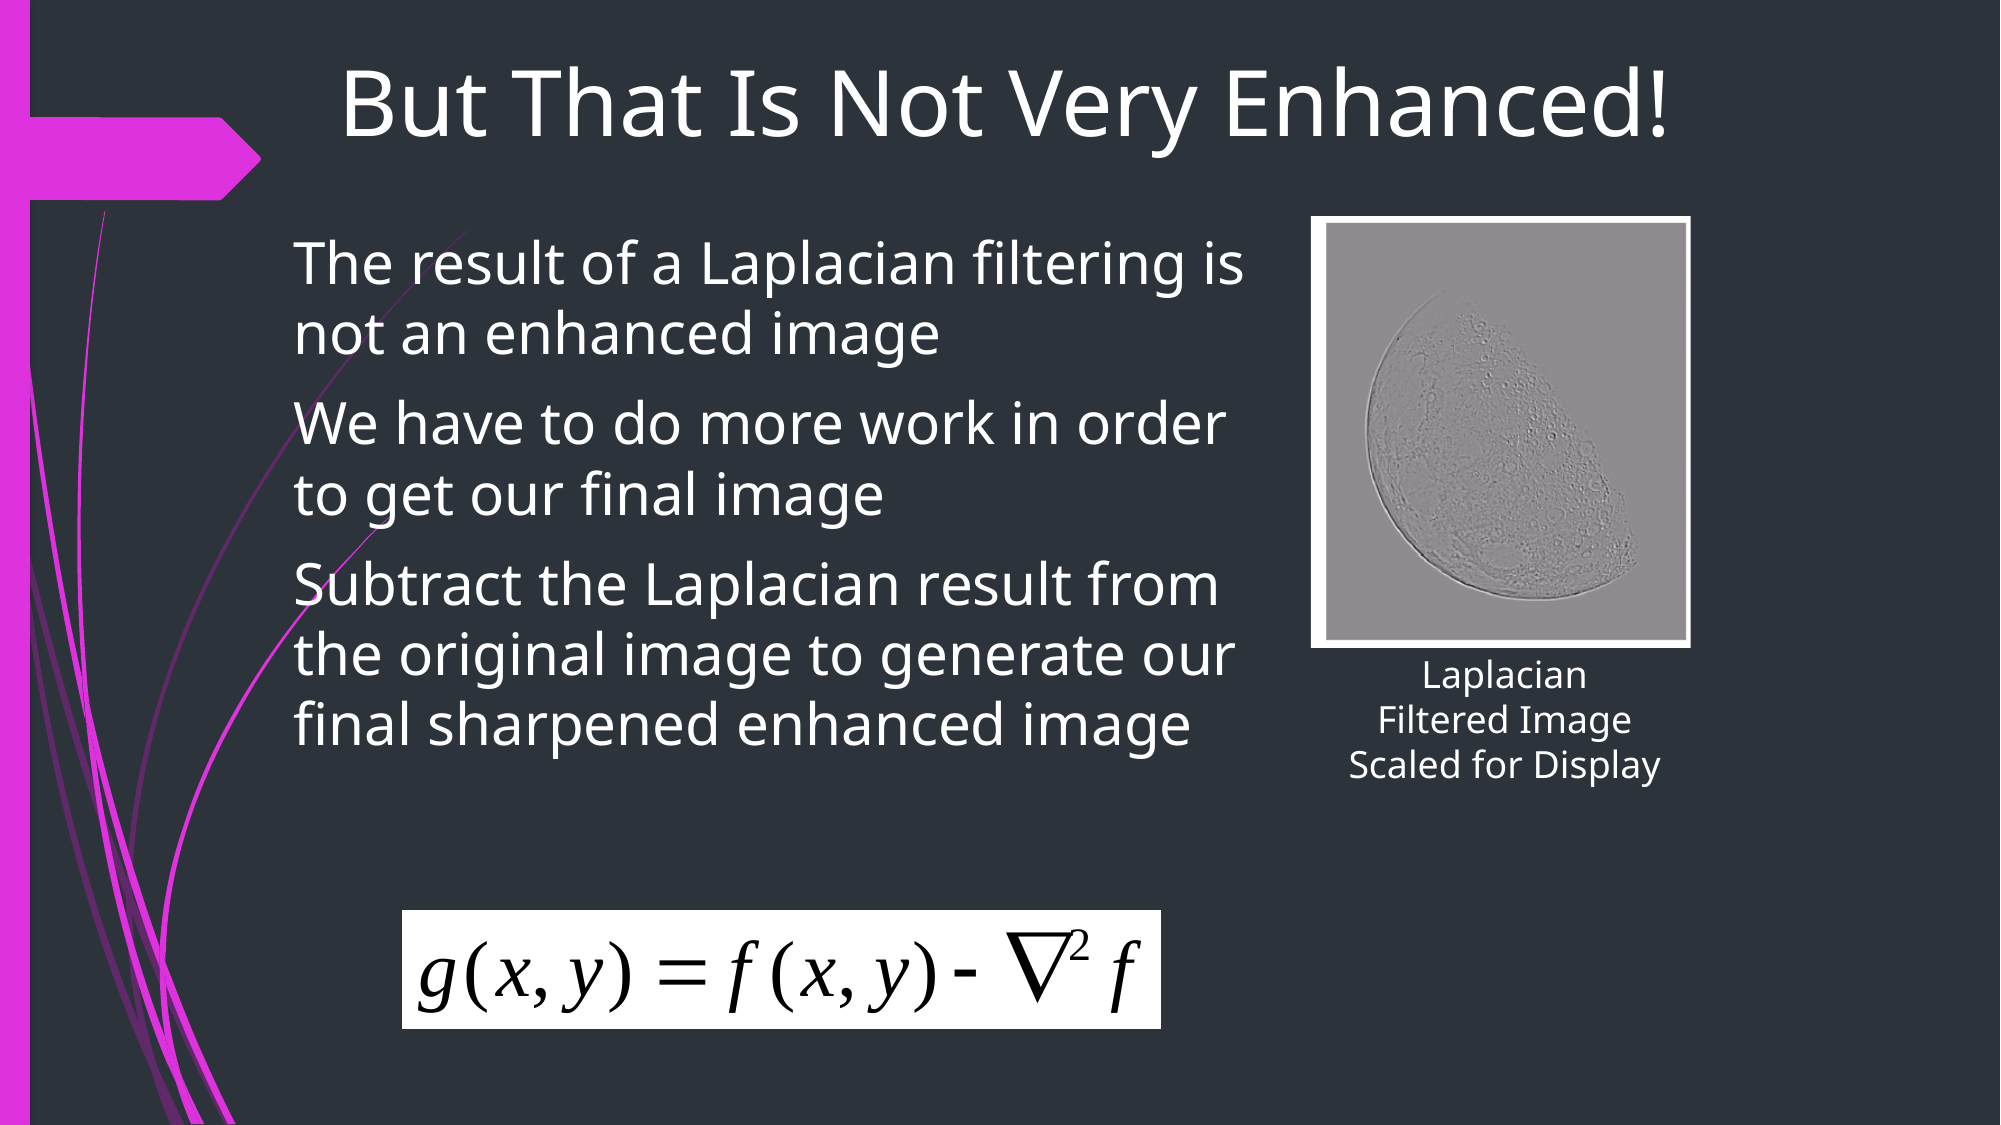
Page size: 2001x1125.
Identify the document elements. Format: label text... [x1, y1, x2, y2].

list The result of a Laplacian filtering is not an enhanced image We have to do more work in order to get our final image Subtract the Laplacian result from the original image to generate our final sharpened enhanced image [278, 218, 1291, 1125]
title But That Is Not Very Enhanced! [323, 36, 1786, 247]
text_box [1310, 216, 1691, 796]
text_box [402, 909, 1162, 1030]
